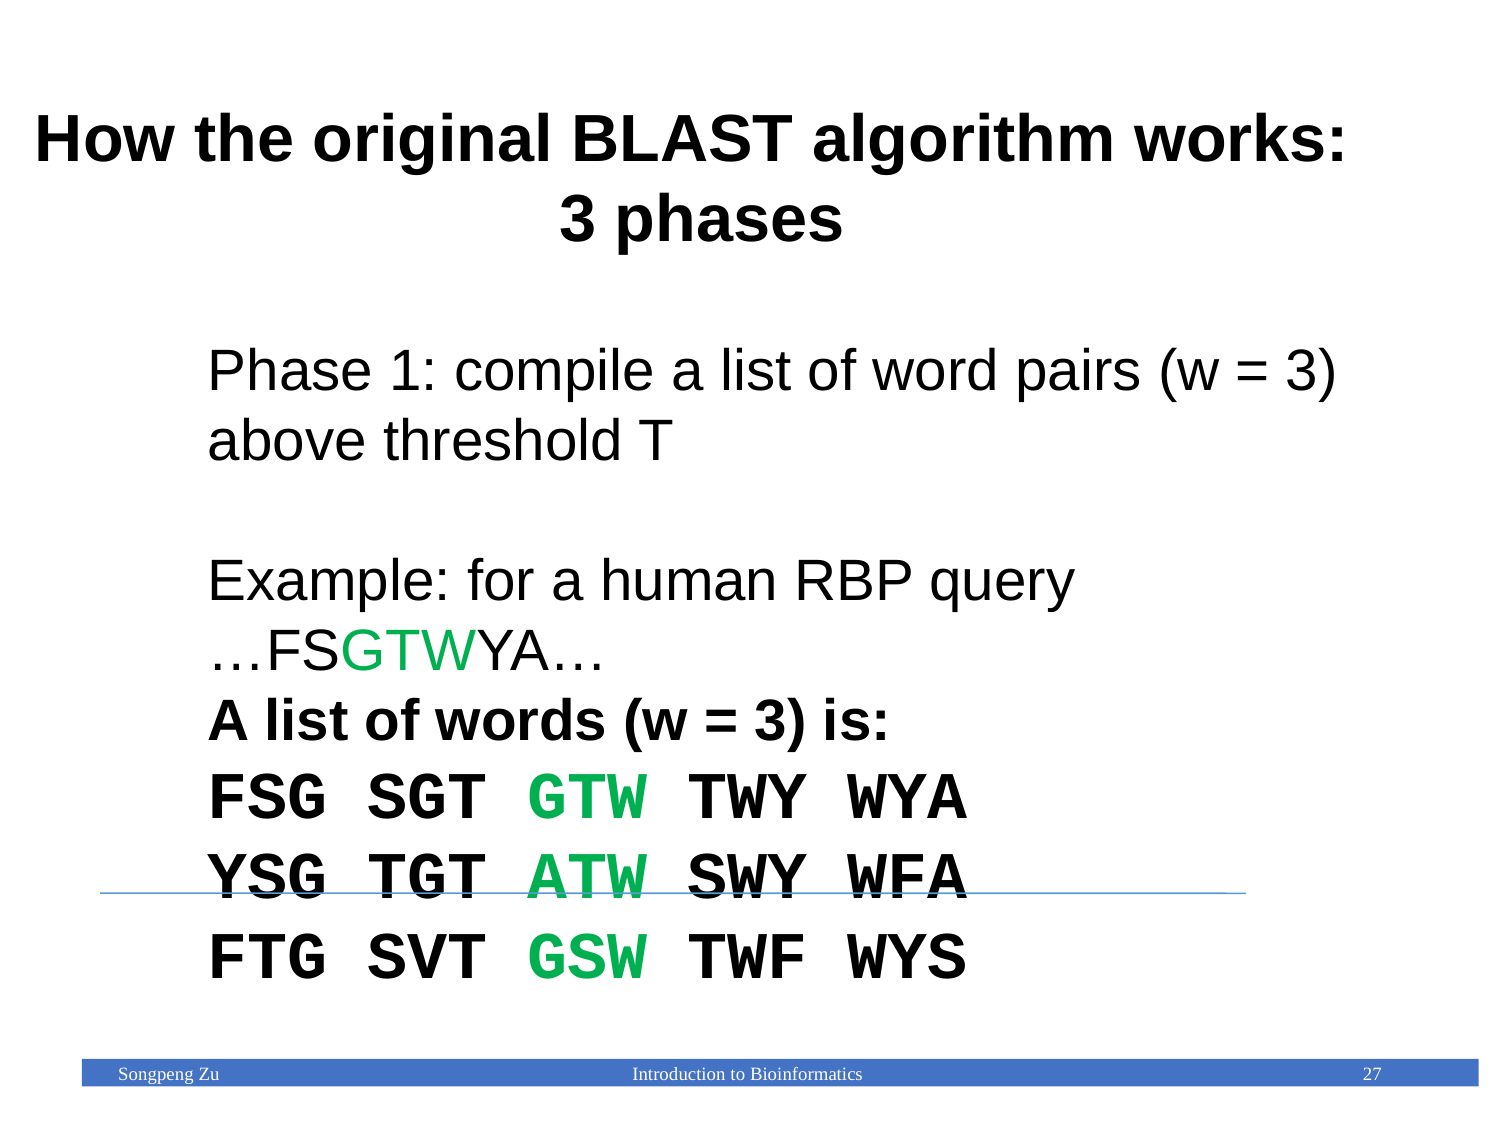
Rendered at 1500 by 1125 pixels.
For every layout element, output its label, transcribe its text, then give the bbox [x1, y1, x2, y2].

footer Introduction to Bioinformatics [496, 1042, 1004, 1103]
text_box How the original BLAST algorithm works: 3 phases [20, 87, 1384, 262]
slide_number 27 [1059, 1042, 1397, 1103]
slide_number Songpeng Zu [103, 1042, 441, 1103]
text_box Phase 1: compile a list of word pairs (w = 3) above threshold T Example: for a human RBP query …FSGTWYA… A list of words (w = 3) is: FSG SGT GTW TWY WYA YSG TGT ATW SWY WFA FTG SVT GSW TWF WYS [193, 324, 1355, 1000]
